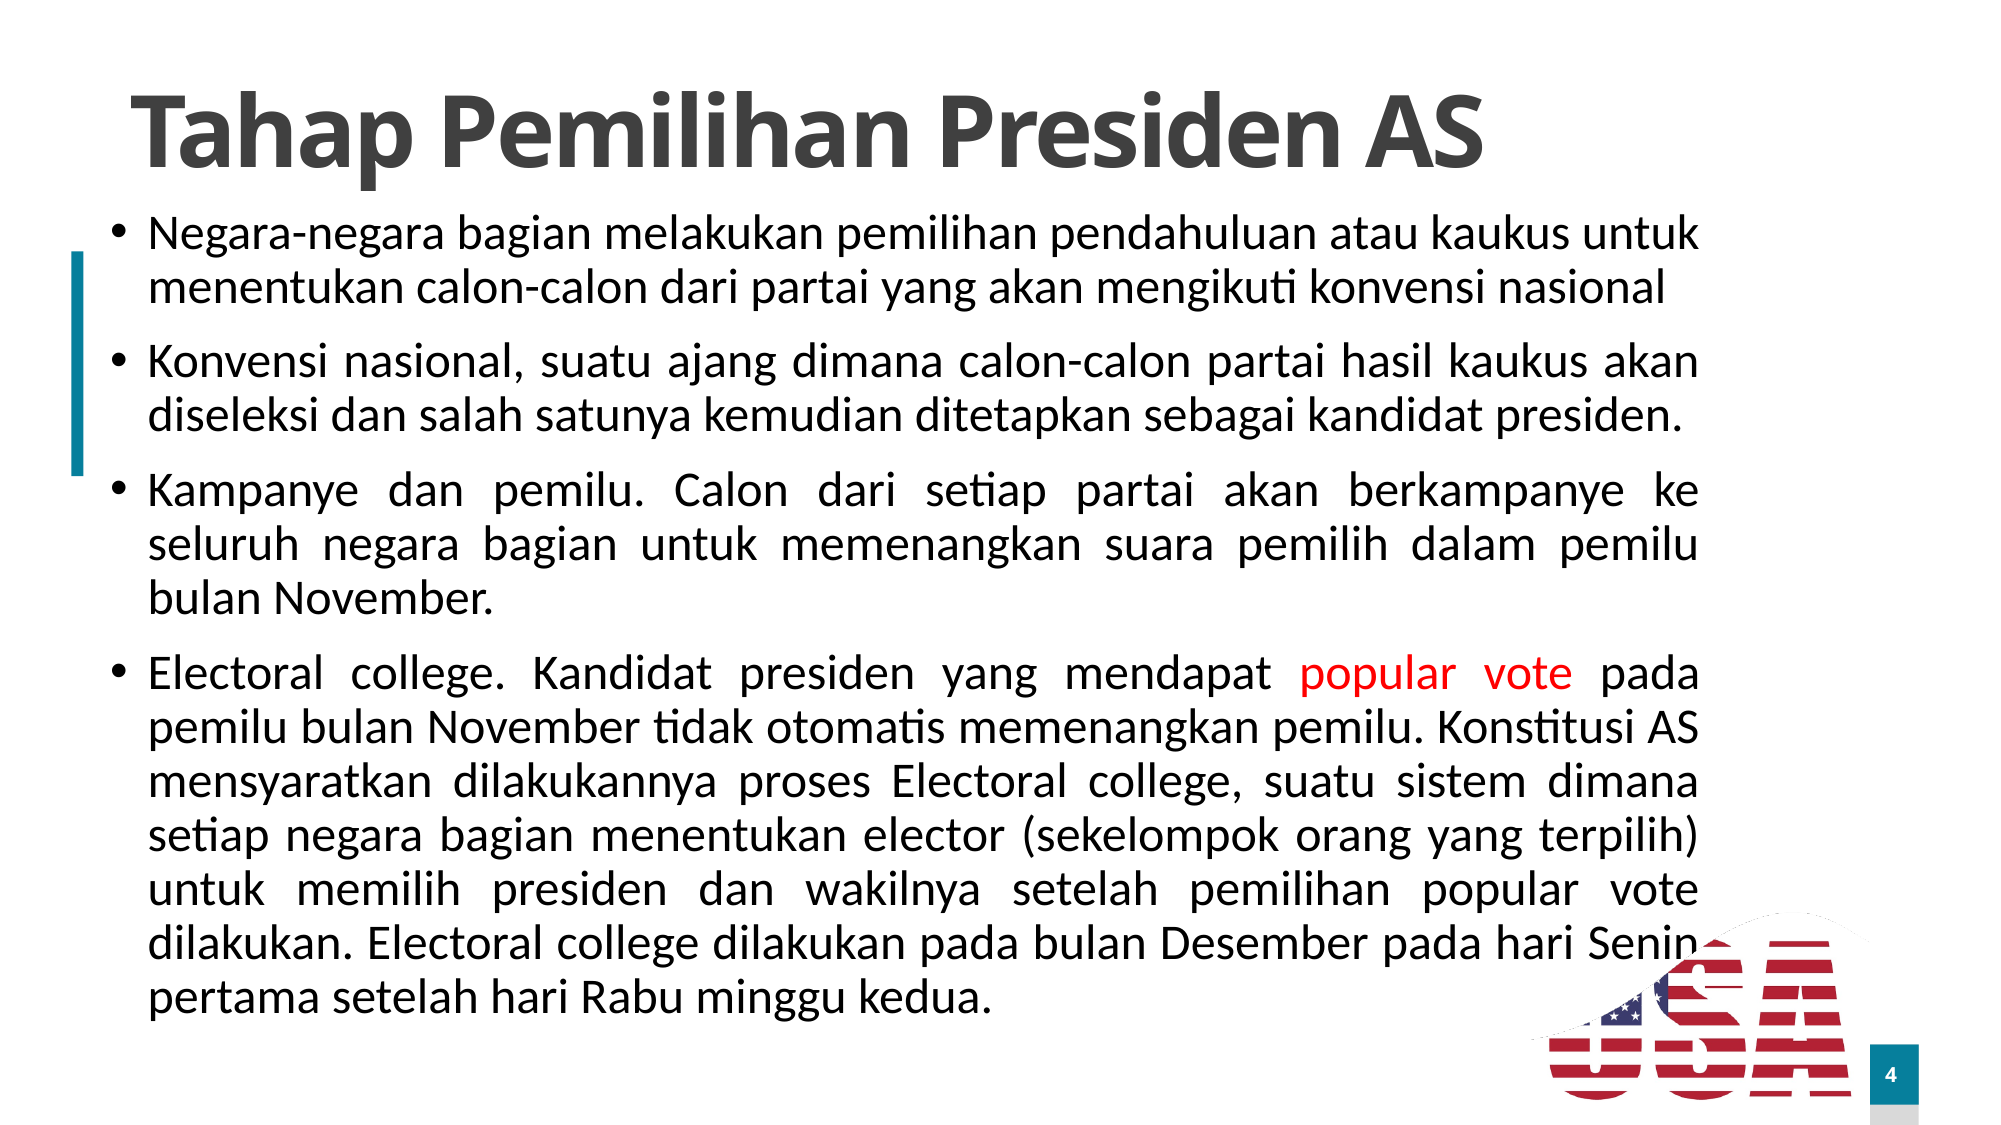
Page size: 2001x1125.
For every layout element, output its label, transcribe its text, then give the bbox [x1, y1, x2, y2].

picture [1530, 912, 1870, 1125]
list Negara-negara bagian melakukan pemilihan pendahuluan atau kaukus untuk menentukan calon-calon dari partai yang akan mengikuti konvensi nasional Konvensi nasional, suatu ajang dimana calon-calon partai hasil kaukus akan diseleksi dan salah satunya kemudian ditetapkan sebagai kandidat presiden. Kampanye dan pemilu. Calon dari setiap partai akan berkampanye ke seluruh negara bagian untuk memenangkan suara pemilih dalam pemilu bulan November. Electoral college. Kandidat presiden yang mendapat popular vote pada pemilu bulan November tidak otomatis memenangkan pemilu. Konstitusi AS mensyaratkan dilakukannya proses Electoral college, suatu sistem dimana setiap negara bagian menentukan elector (sekelompok orang yang terpilih) untuk memilih presiden dan wakilnya setelah pemilihan popular vote dilakukan. Electoral college dilakukan pada bulan Desember pada hari Senin pertama setelah hari Rabu minggu kedua. [95, 132, 1716, 924]
title Tahap Pemilihan Presiden AS [114, 73, 1700, 132]
